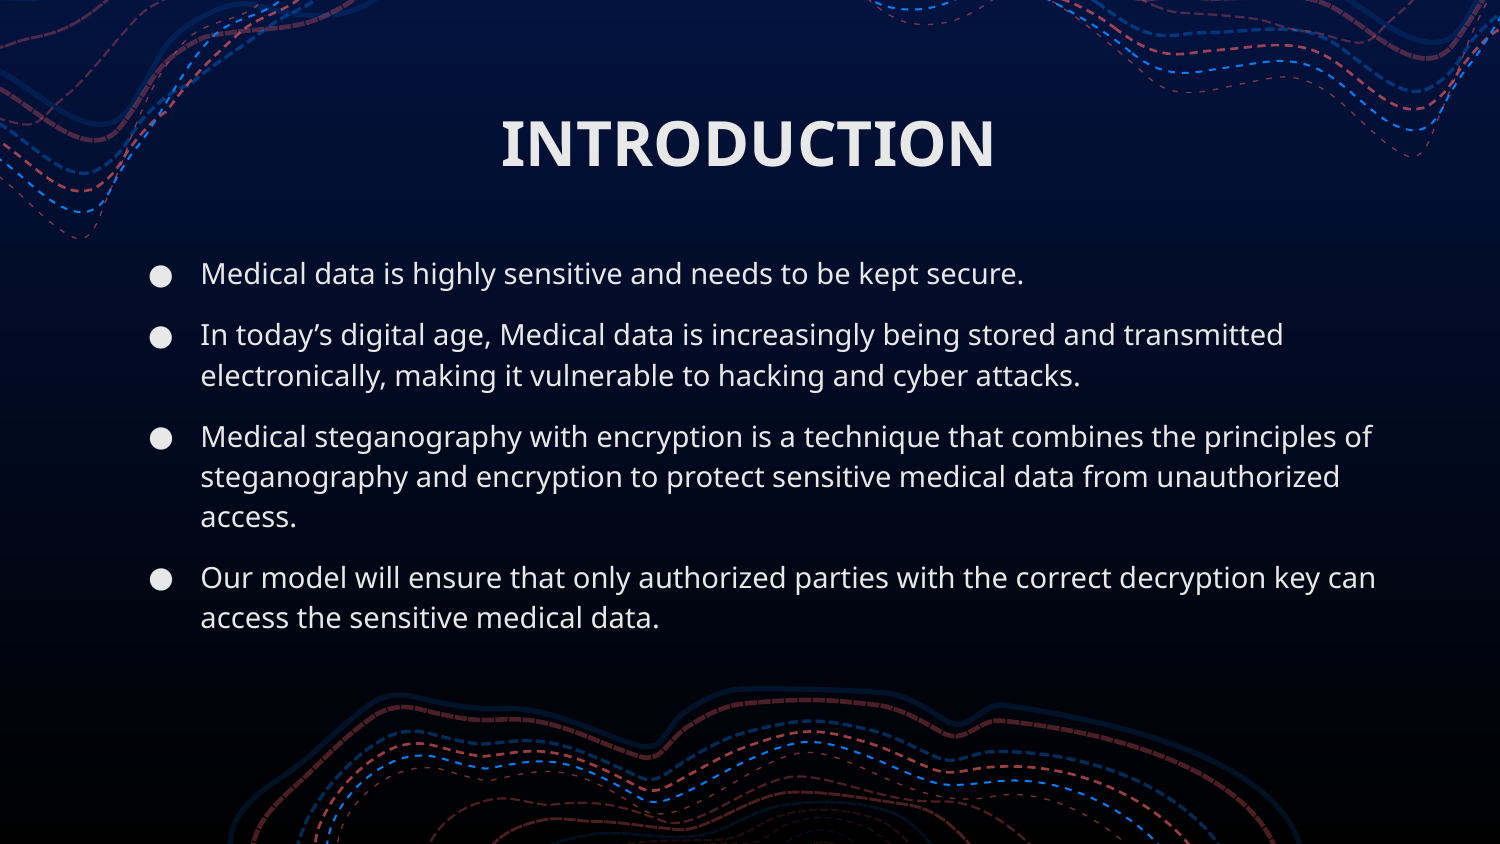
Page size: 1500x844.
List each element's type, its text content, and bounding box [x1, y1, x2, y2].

subtitle Medical data is highly sensitive and needs to be kept secure. In today’s digital age, Medical data is increasingly being stored and transmitted electronically, making it vulnerable to hacking and cyber attacks. Medical steganography with encryption is a technique that combines the principles of steganography and encryption to protect sensitive medical data from unauthorized access. Our model will ensure that only authorized parties with the correct decryption key can access the sensitive medical data. [110, 235, 1423, 684]
title INTRODUCTION [118, 88, 1382, 192]
